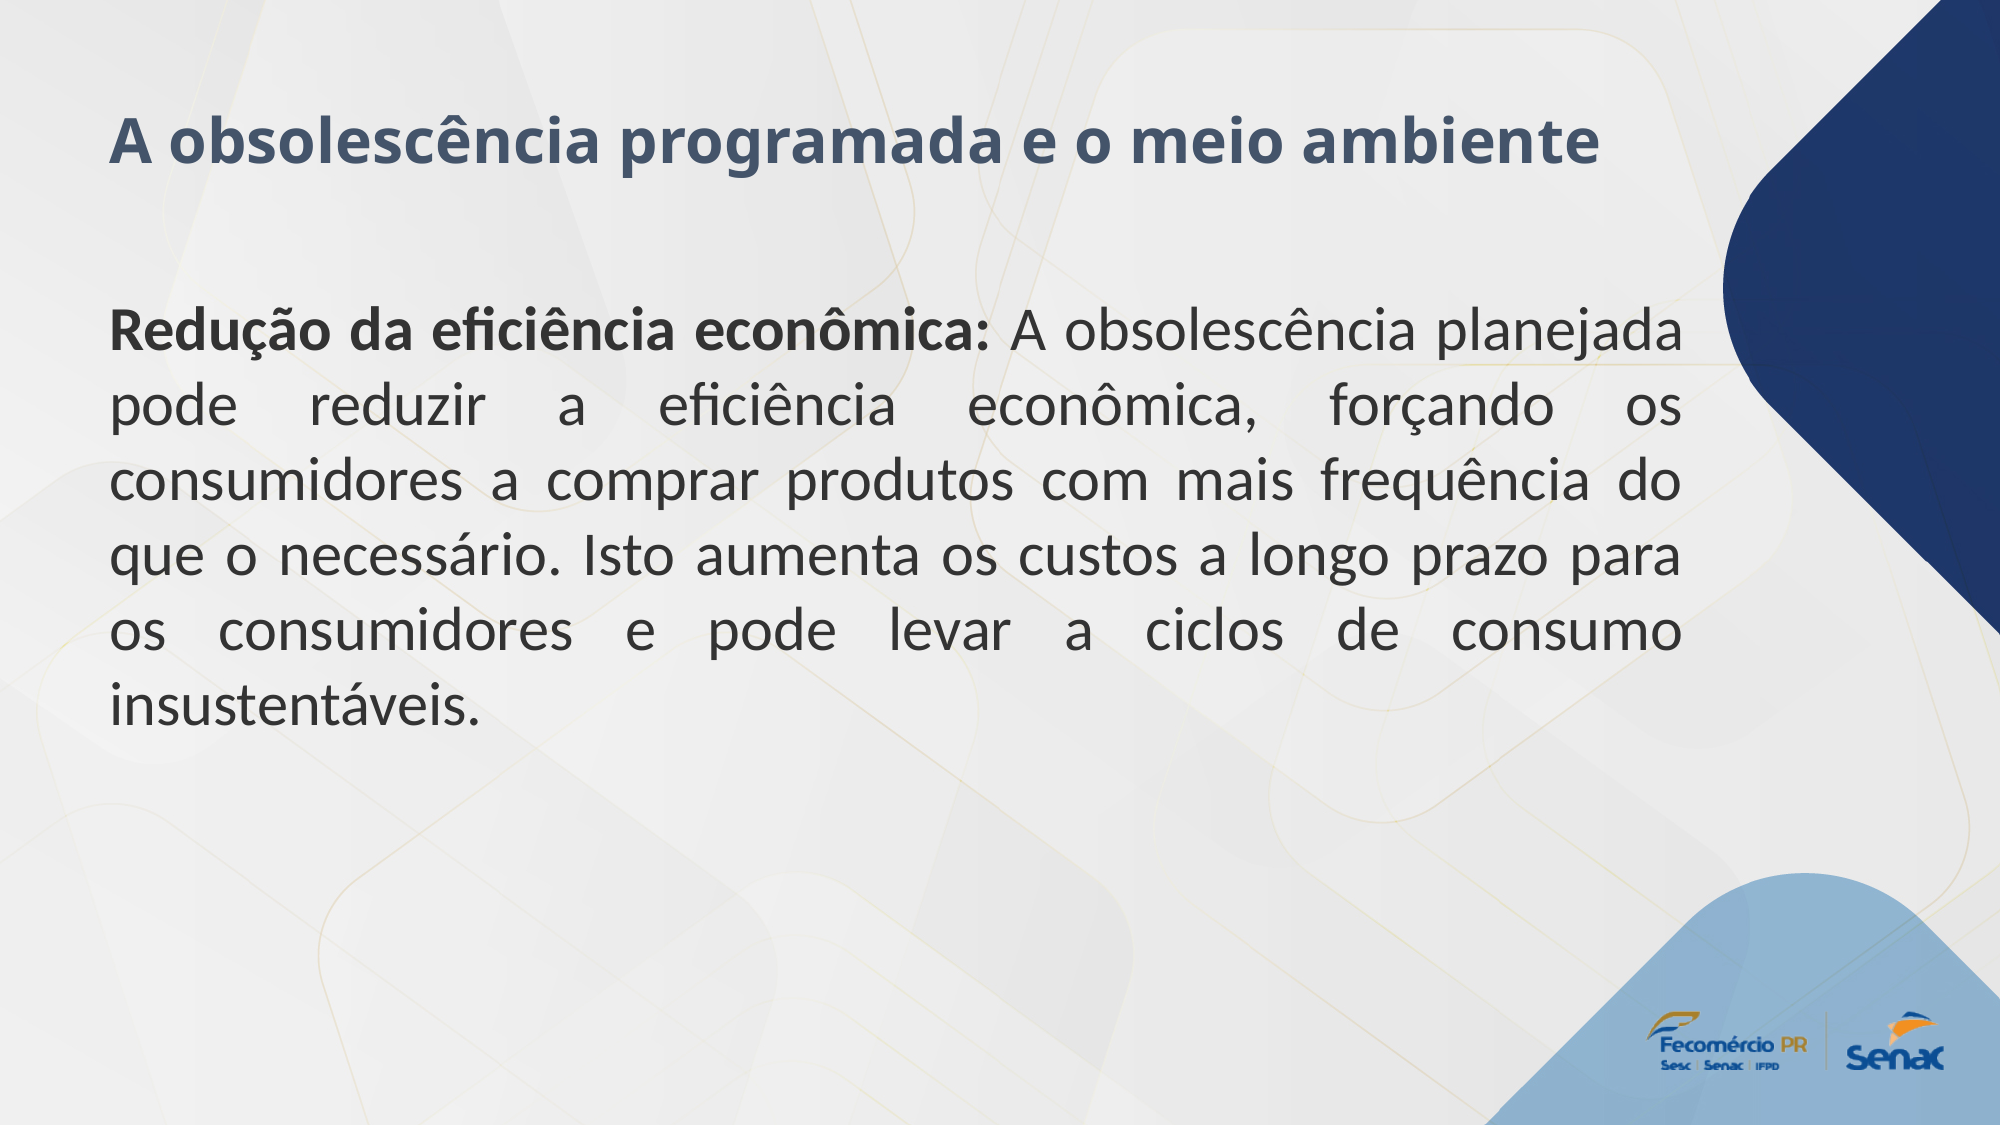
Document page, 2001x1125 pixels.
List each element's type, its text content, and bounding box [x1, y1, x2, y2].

text_box A obsolescência programada e o meio ambiente [94, 34, 1816, 243]
picture [0, 0, 2000, 1125]
text_box Redução da eficiência econômica: A obsolescência planejada pode reduzir a eficiência econômica, forçando os consumidores a comprar produtos com mais frequência do que o necessário. Isto aumenta os custos a longo prazo para os consumidores e pode levar a ciclos de consumo insustentáveis. [94, 280, 1700, 746]
